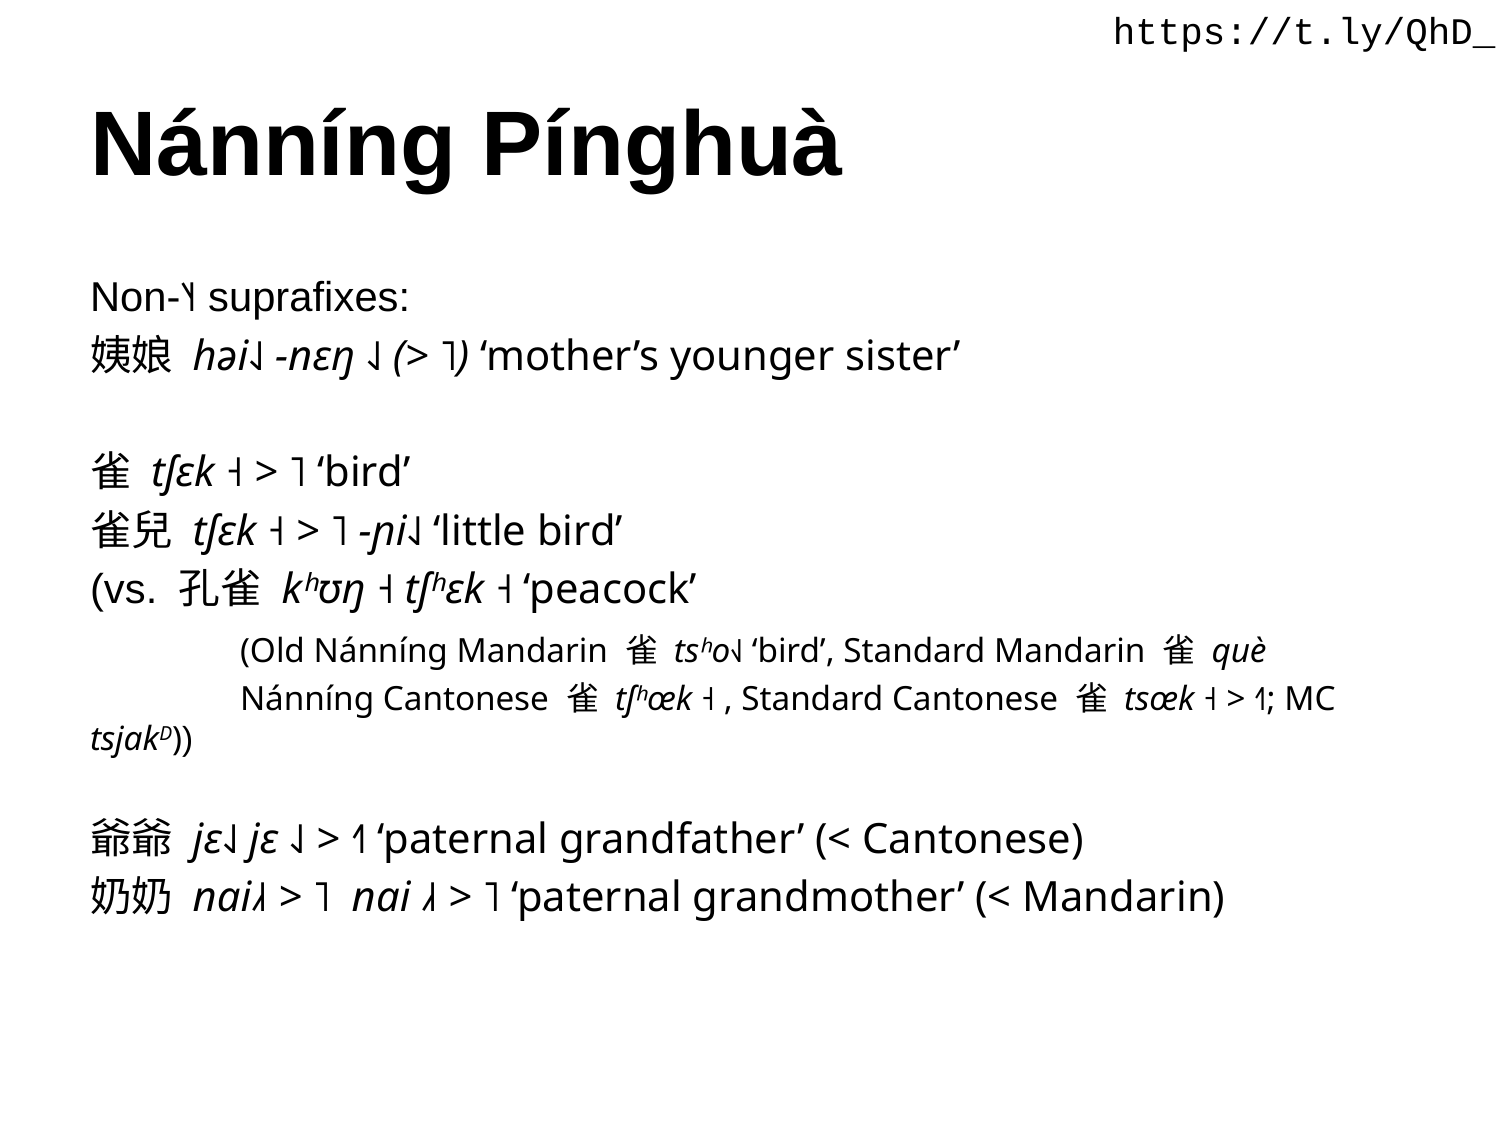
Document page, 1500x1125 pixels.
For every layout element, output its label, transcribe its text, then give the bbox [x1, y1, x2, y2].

list Non-˥˧ suprafixes: 姨娘 həi˨˩ -nɛŋ ˨˩ (> ˥) ‘mother’s younger sister’ 雀 tʃɛk ˧ > ˥ ‘bird’ 雀兒 tʃɛk ˧ > ˥ -ɲi˨˩ ‘little bird’ (vs. 孔雀 kʰʊŋ ˧ tʃʰɛk ˧ ‘peacock’ (Old Nánníng Mandarin 雀 tsʰo˧˩ ‘bird’, Standard Mandarin 雀 què Nánníng Cantonese 雀 tʃʰœk ˧ , Standard Cantonese 雀 tsœk ˧ > ˧˥; MC tsjakD)) 爺爺 jɛ˨˩ jɛ ˨˩ > ˧˥ ‘paternal grandfather’ (< Cantonese) 奶奶 nai˩˧ > ˥ nai ˩˧ > ˥ ‘paternal grandmother’ (< Mandarin) [75, 262, 1425, 1061]
title Nánníng Pínghuà [75, 45, 1425, 233]
text_box https://t.ly/QhD_ [1098, 0, 1500, 60]
